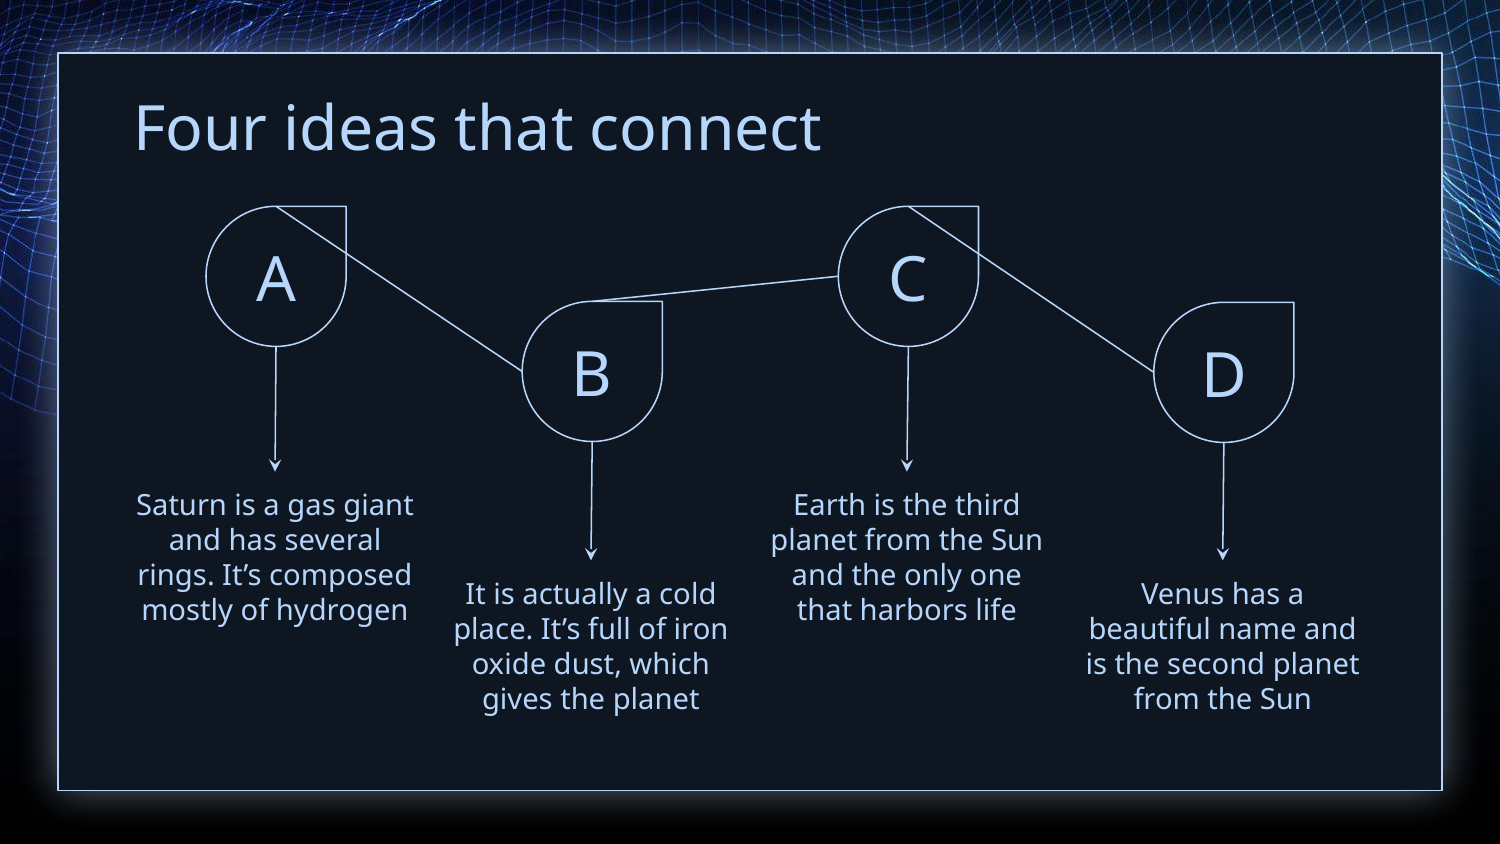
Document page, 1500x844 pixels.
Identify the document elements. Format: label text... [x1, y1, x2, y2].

text_box B [522, 301, 662, 442]
subtitle Name of the section [53, 72, 57, 770]
text_box It is actually a cold place. It’s full of iron oxide dust, which gives the planet [432, 560, 749, 718]
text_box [345, 276, 523, 372]
text_box C [838, 206, 979, 347]
text_box A [205, 206, 347, 347]
text_box D [1154, 302, 1294, 443]
text_box Venus has a beautiful name and is the second planet from the Sun [1064, 560, 1381, 718]
text_box Earth is the third planet from the Sun and the only one that harbors life [748, 471, 1065, 629]
text_box Saturn is a gas giant and has several rings. It’s composed mostly of hydrogen [117, 471, 433, 629]
title Four ideas that connect [118, 72, 1382, 167]
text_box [978, 275, 1154, 373]
subtitle Name of the section [77, 48, 1423, 52]
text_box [662, 276, 839, 372]
subtitle Name of the section [78, 791, 1420, 795]
picture [0, 0, 1500, 844]
